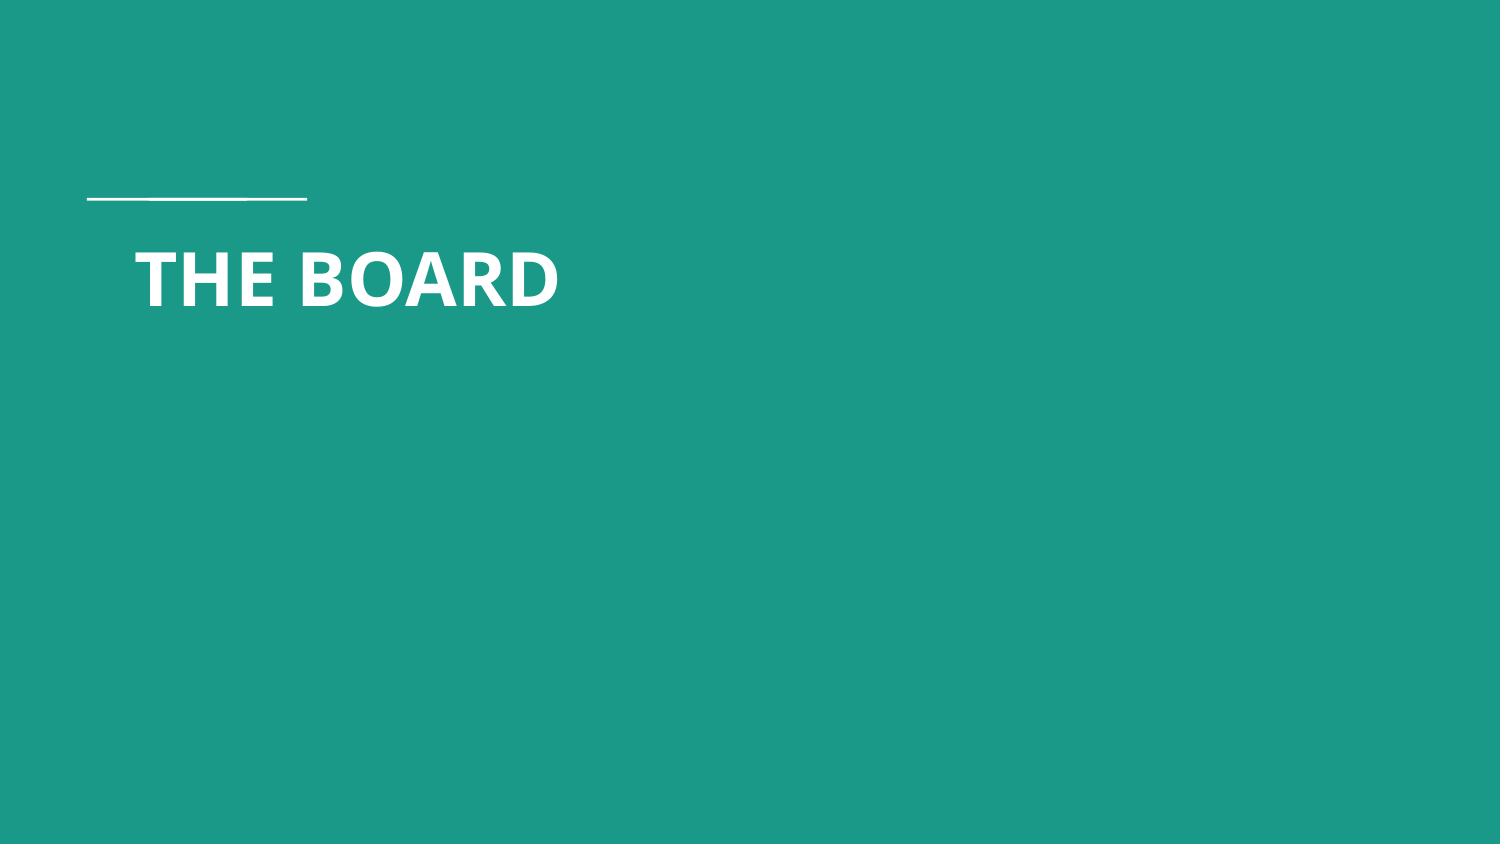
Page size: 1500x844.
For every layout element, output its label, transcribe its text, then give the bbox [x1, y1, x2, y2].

title THE BOARD [119, 216, 1381, 466]
